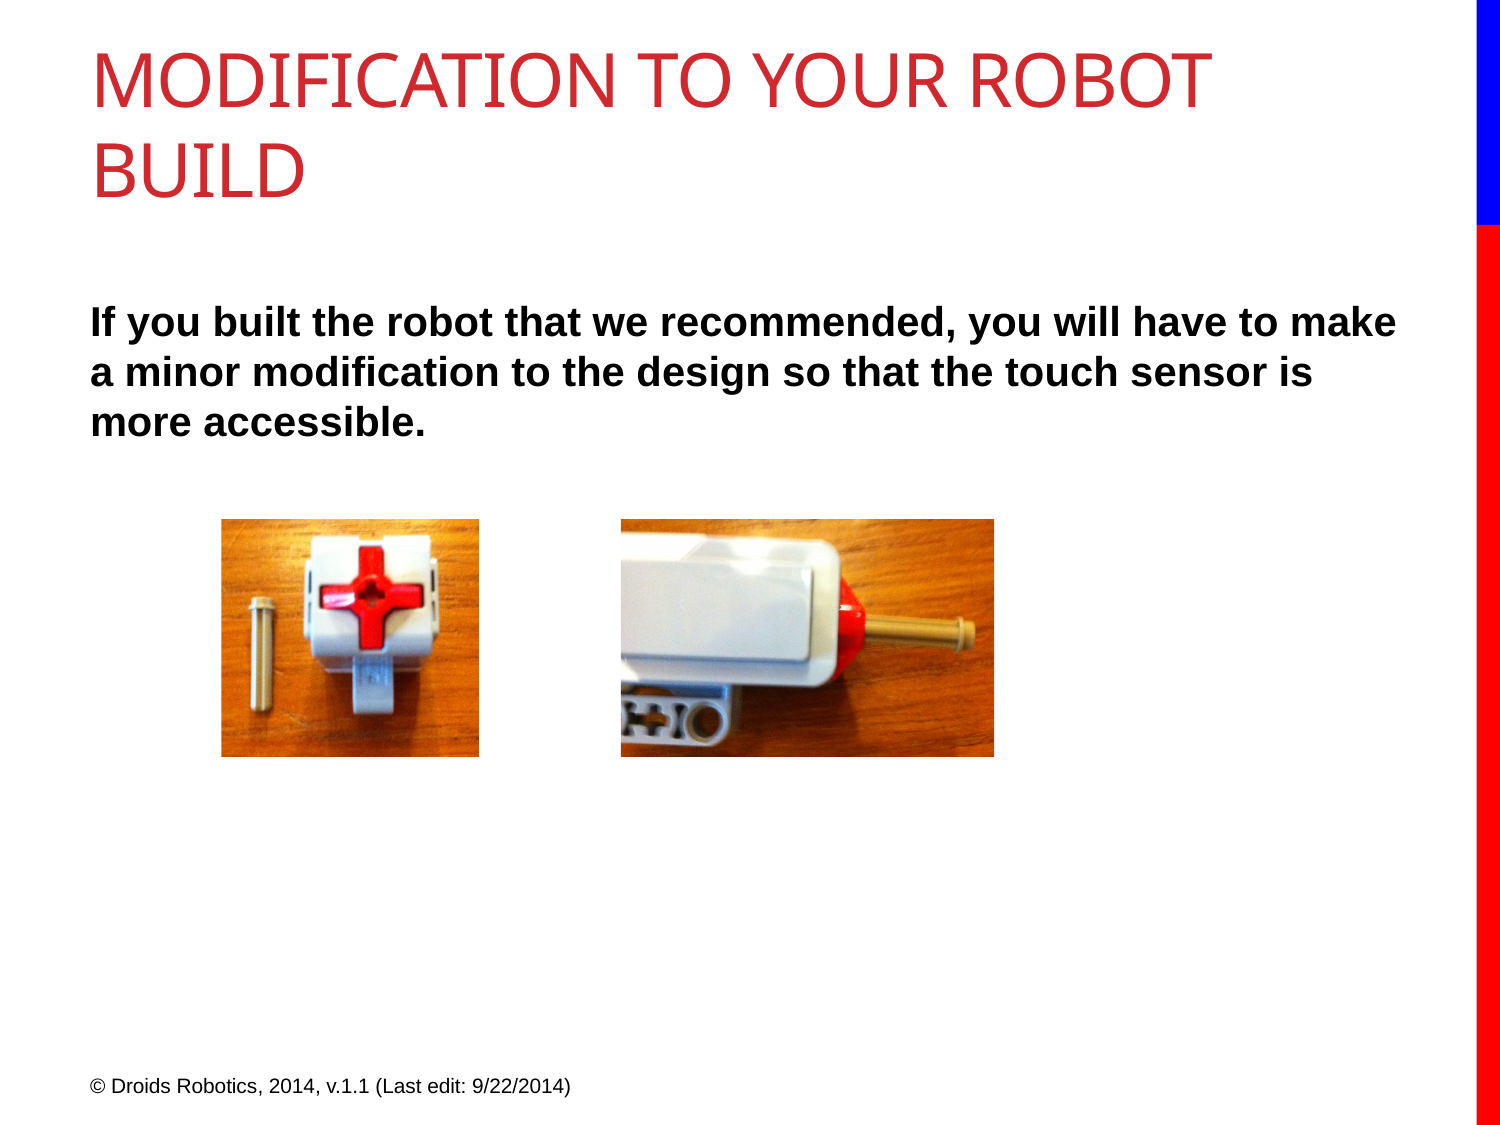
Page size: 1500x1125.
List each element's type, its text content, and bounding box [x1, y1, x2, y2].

picture [620, 519, 995, 758]
picture [220, 519, 480, 758]
list If you built the robot that we recommended, you will have to make a minor modification to the design so that the touch sensor is more accessible. [75, 287, 1428, 1005]
footer © Droids Robotics, 2014, v.1.1 (Last edit: 9/22/2014) [75, 1065, 638, 1112]
title Modification to your Robot Build [75, 25, 1428, 250]
